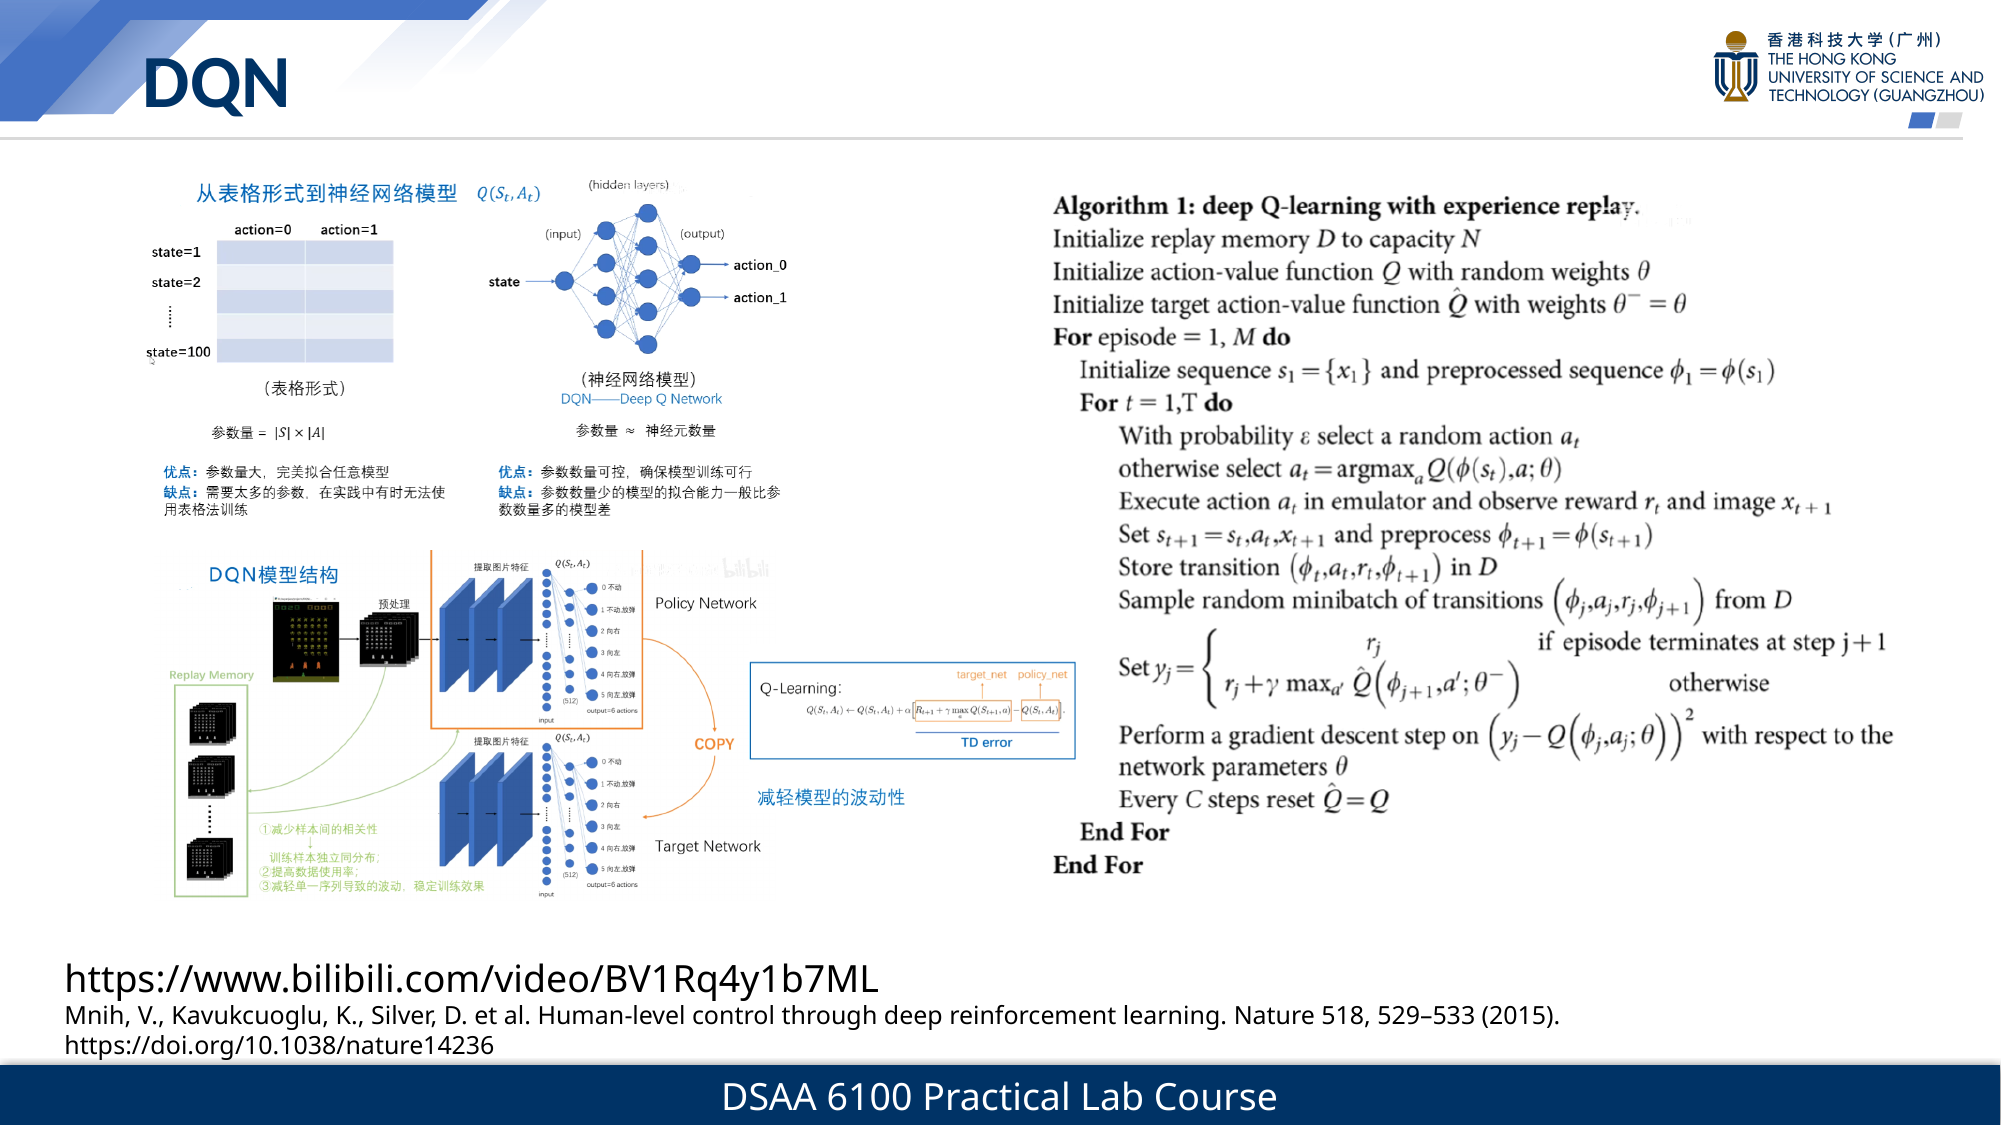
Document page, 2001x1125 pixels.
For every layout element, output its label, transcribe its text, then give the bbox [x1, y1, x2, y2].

text_box https://www.bilibili.com/video/BV1Rq4y1b7ML Mnih, V., Kavukcuoglu, K., Silver, D. et al. Human-level control through deep reinforcement learning. Nature 518, 529–533 (2015). https://doi.org/10.1038/nature14236 [49, 947, 1951, 1067]
picture [137, 169, 793, 520]
text_box DQN [127, 33, 908, 135]
picture [1713, 31, 1984, 102]
picture [154, 188, 1896, 901]
